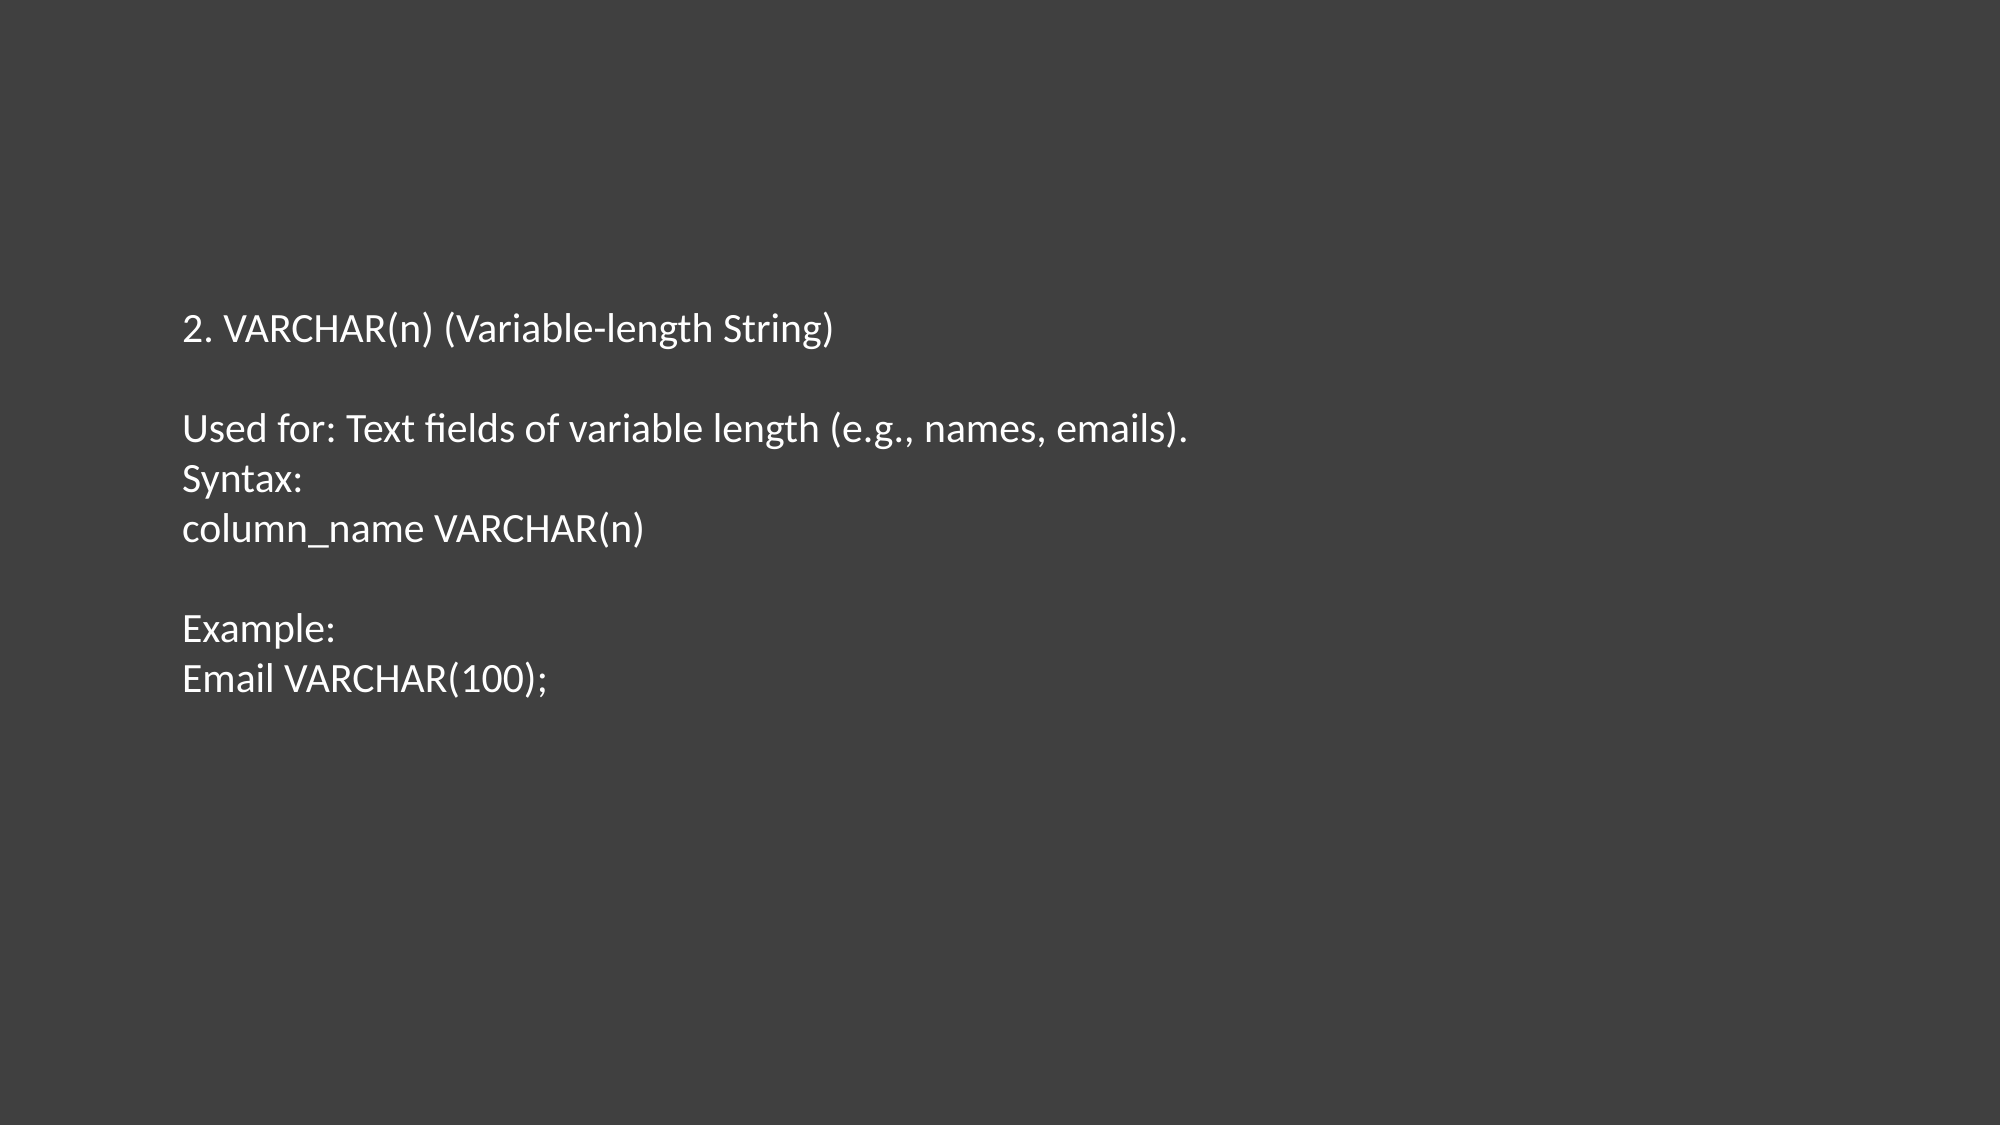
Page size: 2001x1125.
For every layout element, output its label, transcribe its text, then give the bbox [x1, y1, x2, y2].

text_box 2. VARCHAR(n) (Variable-length String) Used for: Text fields of variable length (e.g., names, emails). Syntax: column_name VARCHAR(n) Example: Email VARCHAR(100); [167, 293, 1412, 709]
